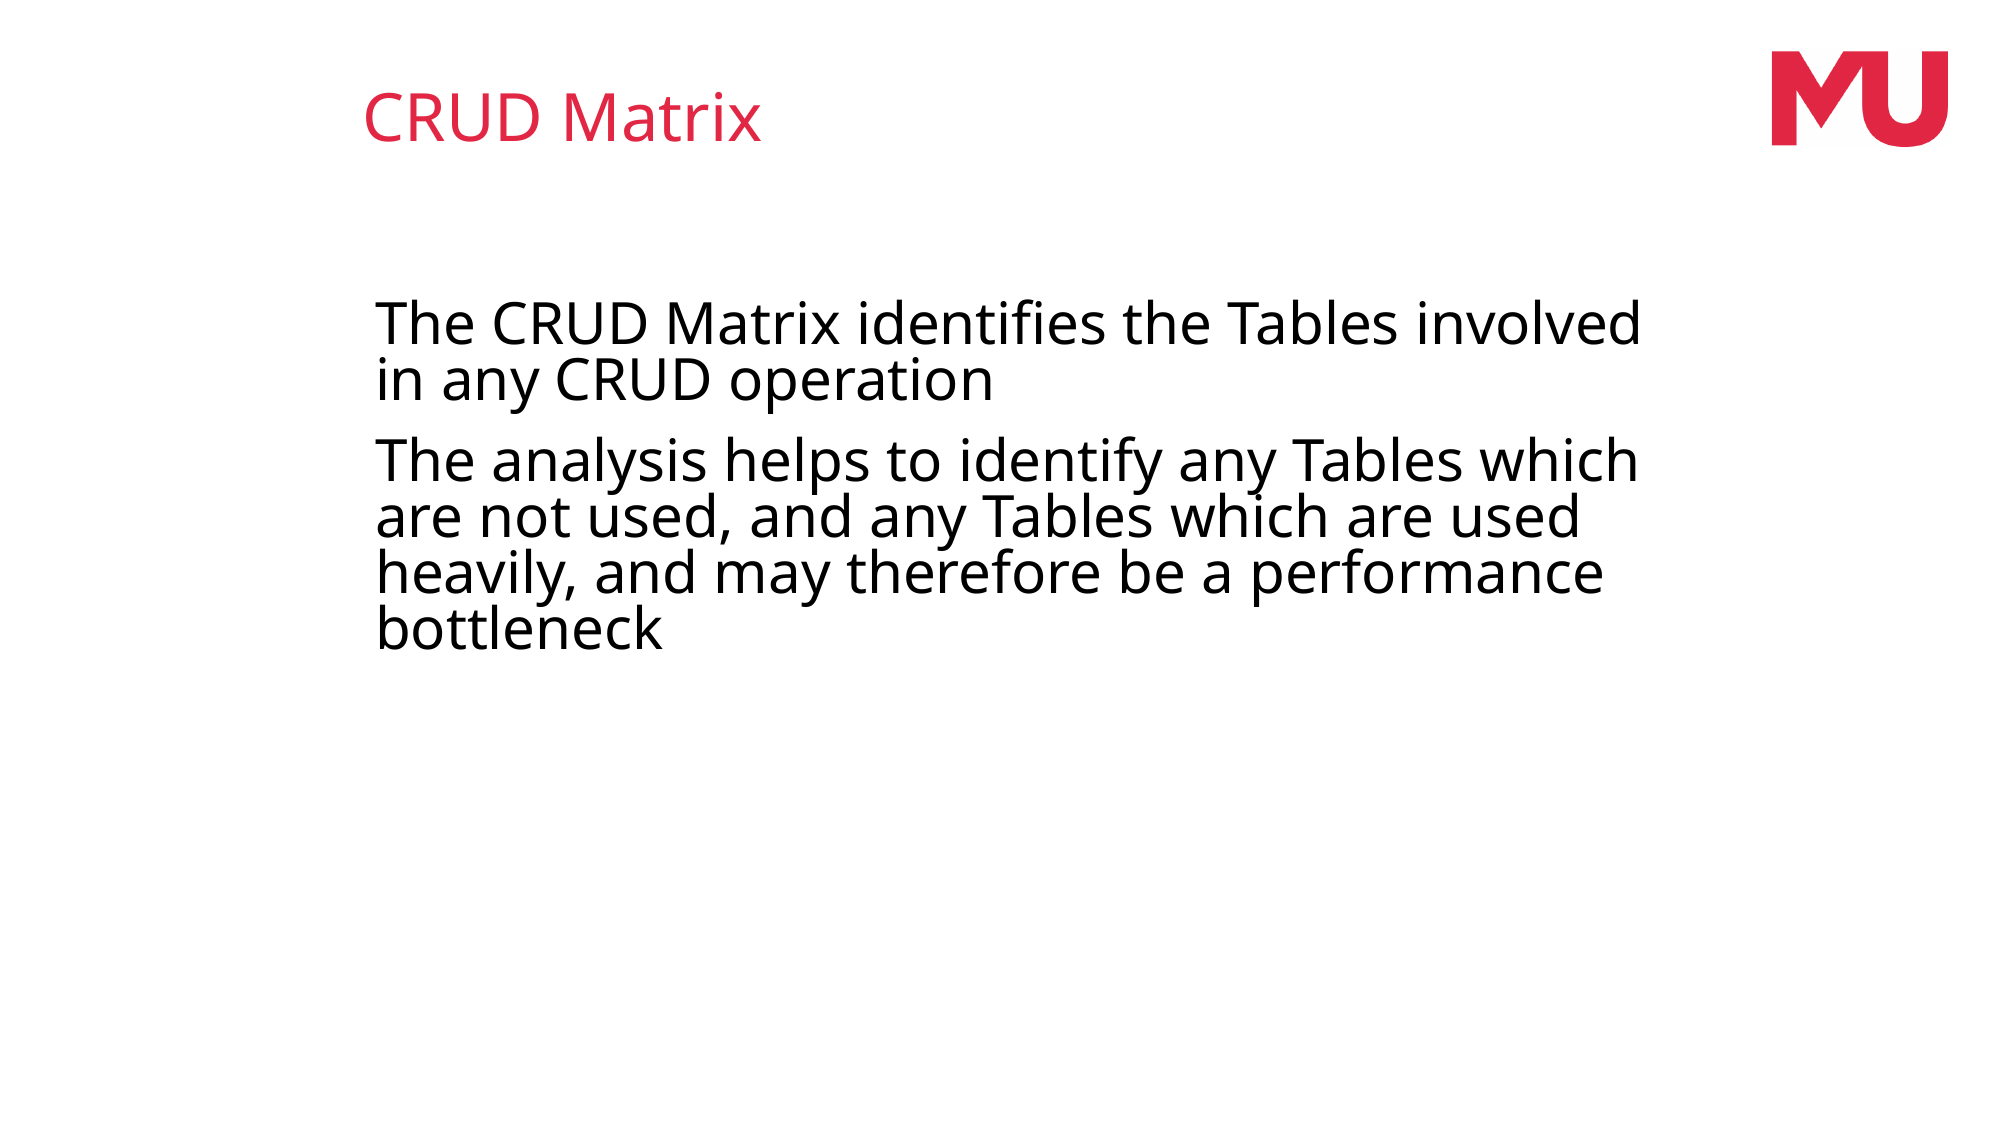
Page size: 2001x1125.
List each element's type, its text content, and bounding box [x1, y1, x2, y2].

picture [1770, 49, 1950, 148]
text_box CRUD Matrix [362, 75, 1419, 219]
text_box The CRUD Matrix identifies the Tables involved in any CRUD operation The analysis helps to identify any Tables which are not used, and any Tables which are used heavily, and may therefore be a performance bottleneck [374, 299, 1663, 738]
